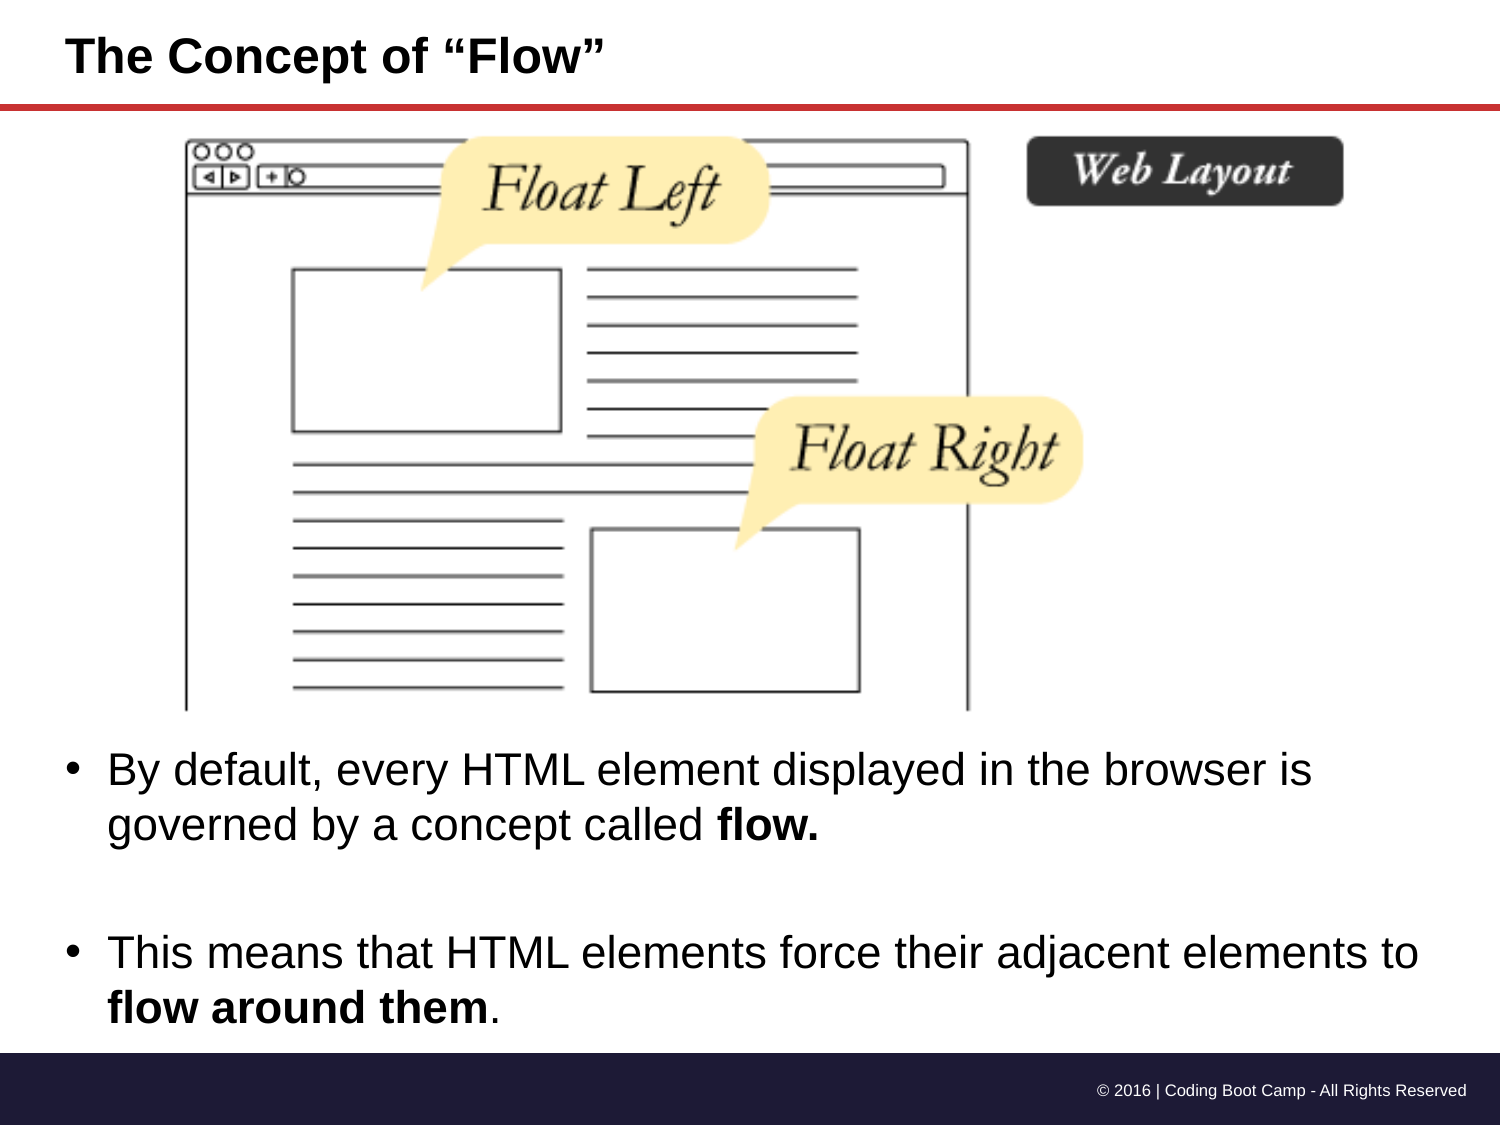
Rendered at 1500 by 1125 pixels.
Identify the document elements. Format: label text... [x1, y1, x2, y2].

text_box The Concept of “Flow” [50, 16, 913, 91]
text_box By default, every HTML element displayed in the browser is governed by a concept called flow. This means that HTML elements force their adjacent elements to flow around them. [49, 724, 1463, 1050]
picture [149, 119, 1362, 725]
